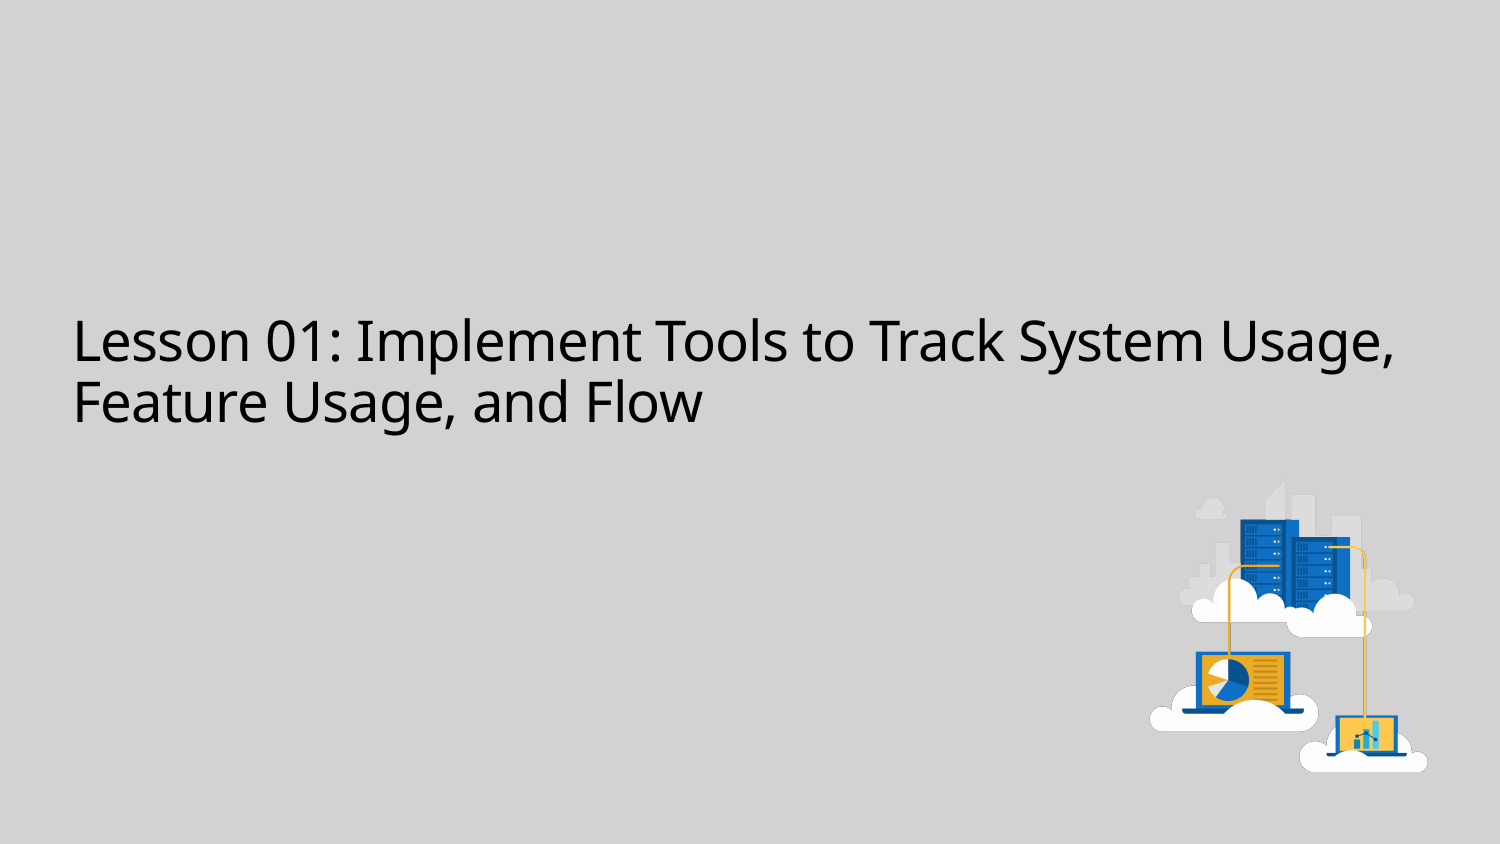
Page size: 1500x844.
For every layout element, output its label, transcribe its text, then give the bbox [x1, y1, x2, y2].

picture [1149, 479, 1429, 772]
title Lesson 01: Implement Tools to Track System Usage, Feature Usage, and Flow [71, 312, 1397, 435]
